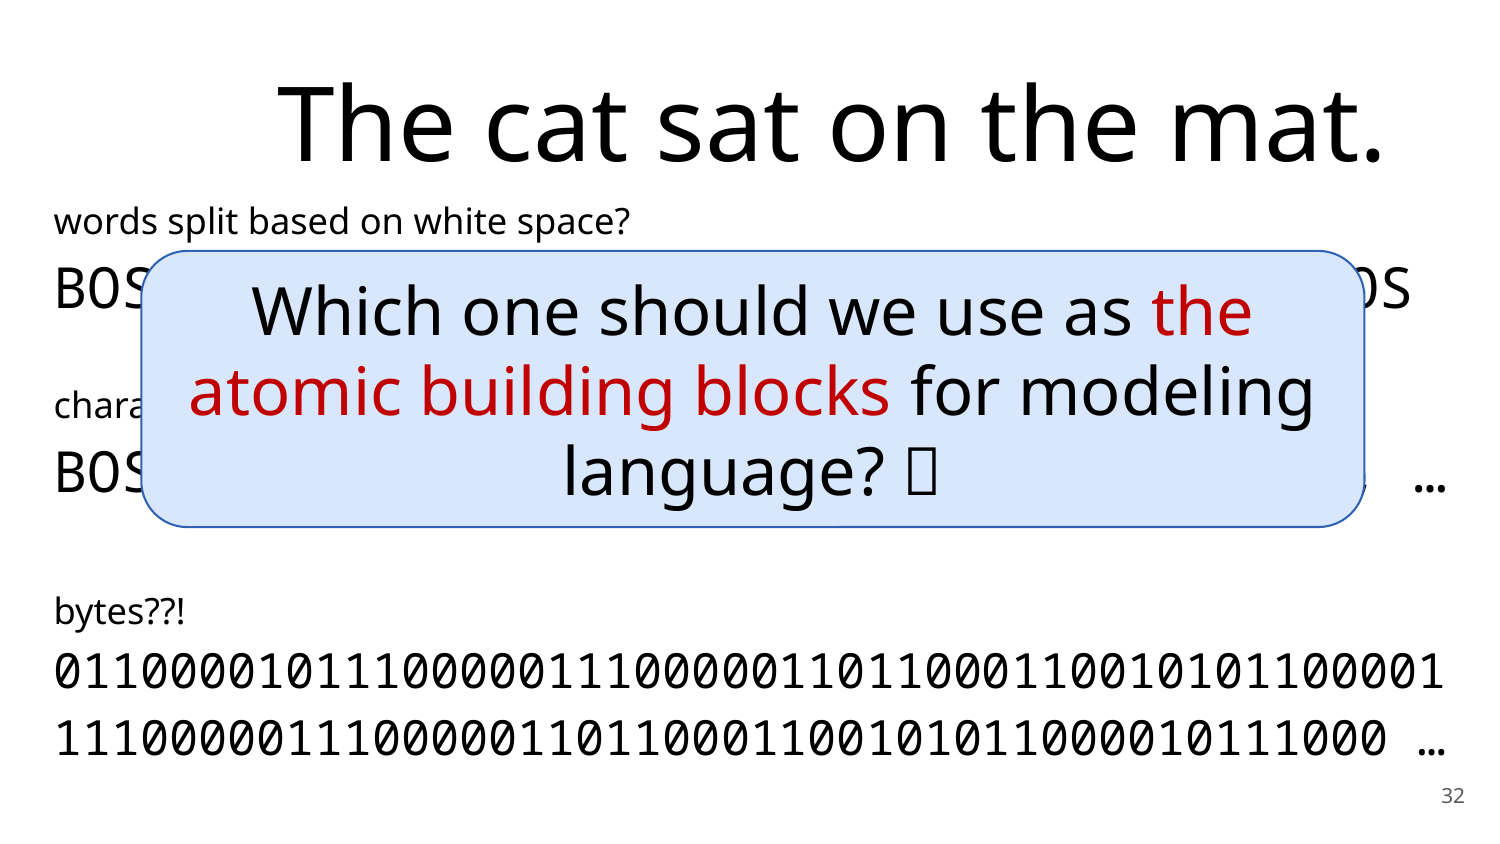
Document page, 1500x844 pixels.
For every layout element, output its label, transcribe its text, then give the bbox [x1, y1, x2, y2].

text_box words split based on white space? BOS, The, cat, sat, on, the, mat, ., EOS characters? BOS, T, h, e, SPACE, c, a, t, SPACE, s, … bytes??! 011000010111000001110000011011000110010101100001 1110000011100000110110001100101011000010111000 … [38, 176, 1477, 811]
slide_number 32 [1389, 764, 1480, 830]
list The cat sat on the mat. [46, 24, 1454, 176]
text_box Which one should we use as the atomic building blocks for modeling language? 🤔 [139, 248, 1367, 530]
